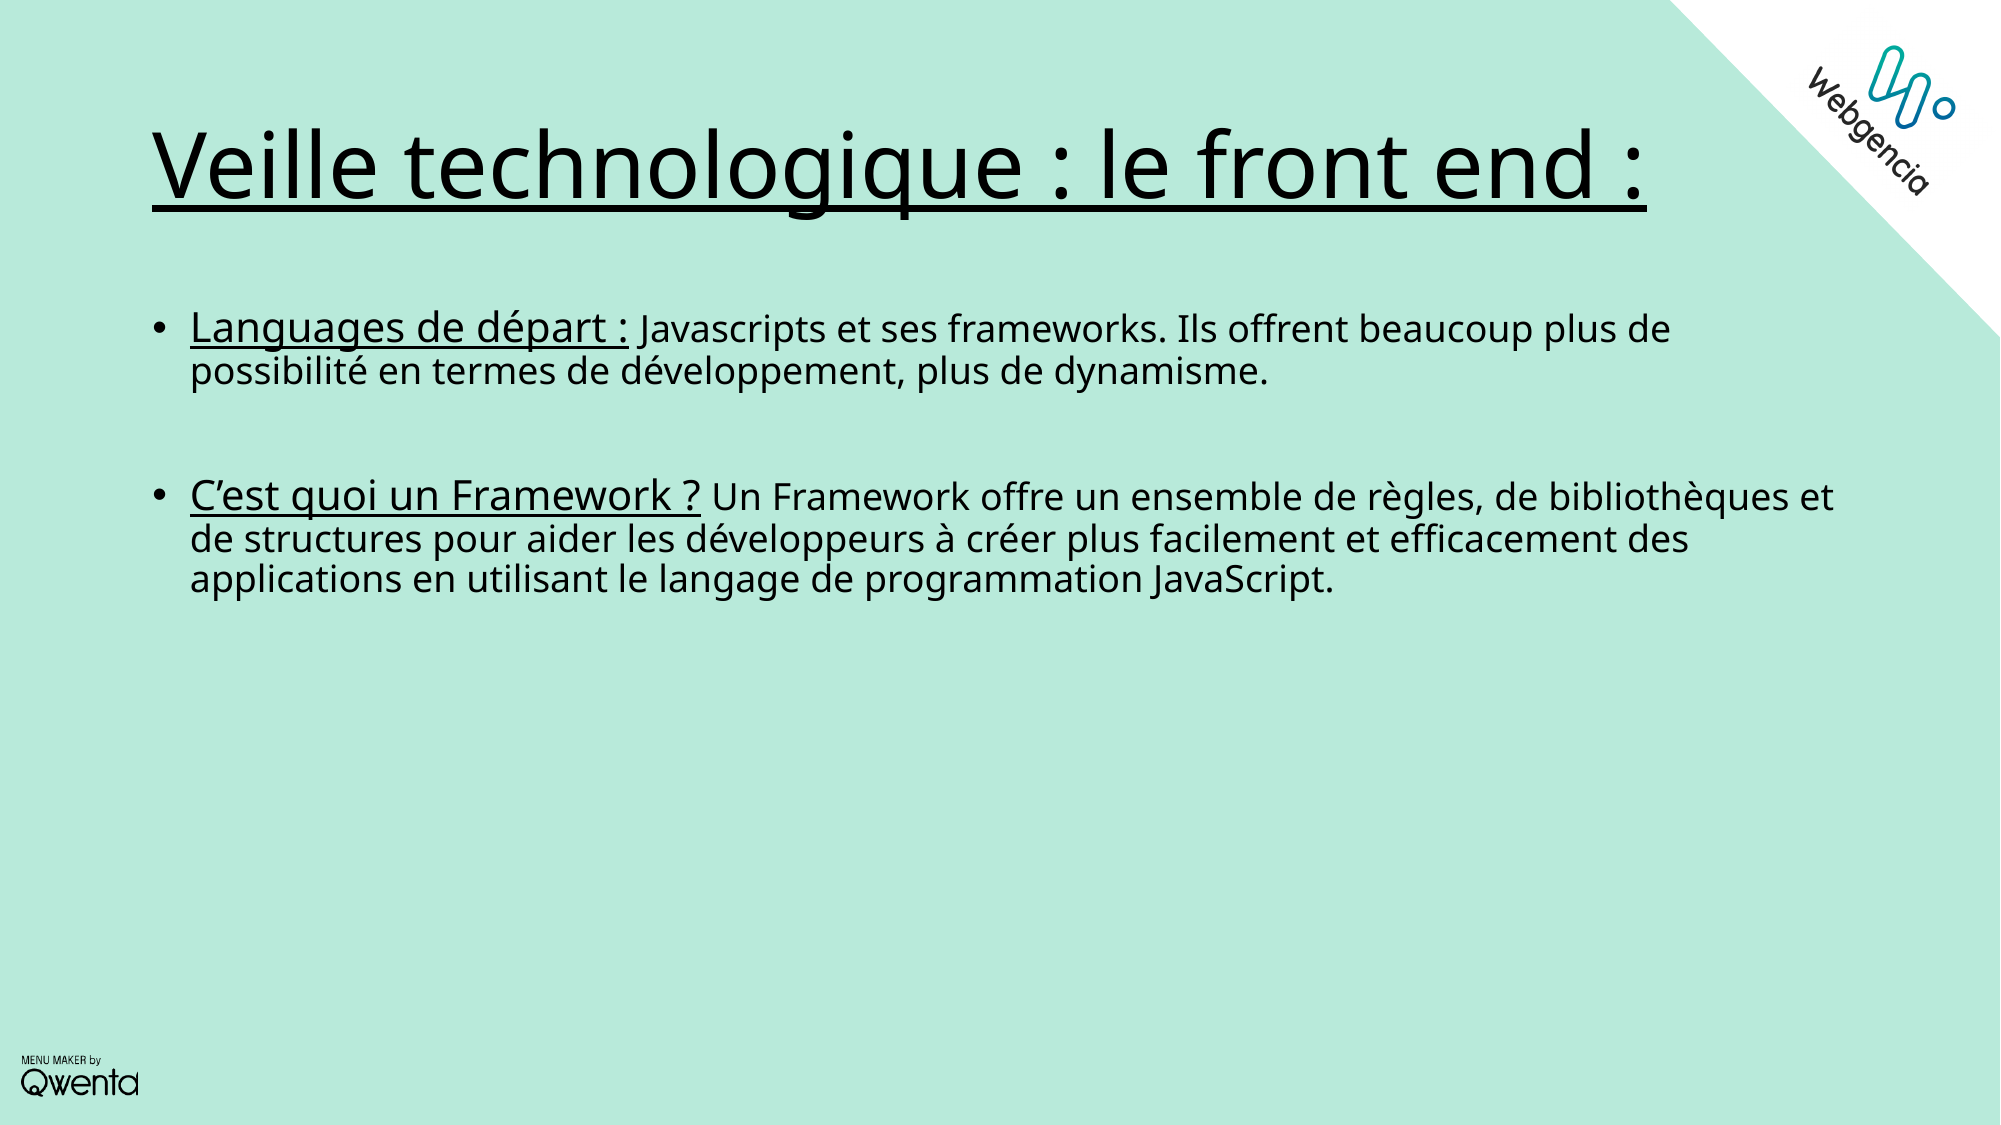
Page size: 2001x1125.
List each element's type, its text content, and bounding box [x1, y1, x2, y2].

picture [20, 1055, 138, 1097]
title Veille technologique : le front end : [137, 59, 1863, 278]
text_box [1669, 0, 2000, 338]
list Languages de départ : Javascripts et ses frameworks. Ils offrent beaucoup plus de possibilité en termes de développement, plus de dynamisme. C’est quoi un Framework ? Un Framework offre un ensemble de règles, de bibliothèques et de structures pour aider les développeurs à créer plus facilement et efficacement des applications en utilisant le langage de programmation JavaScript. [137, 299, 1863, 1014]
picture [1786, 4, 1995, 214]
